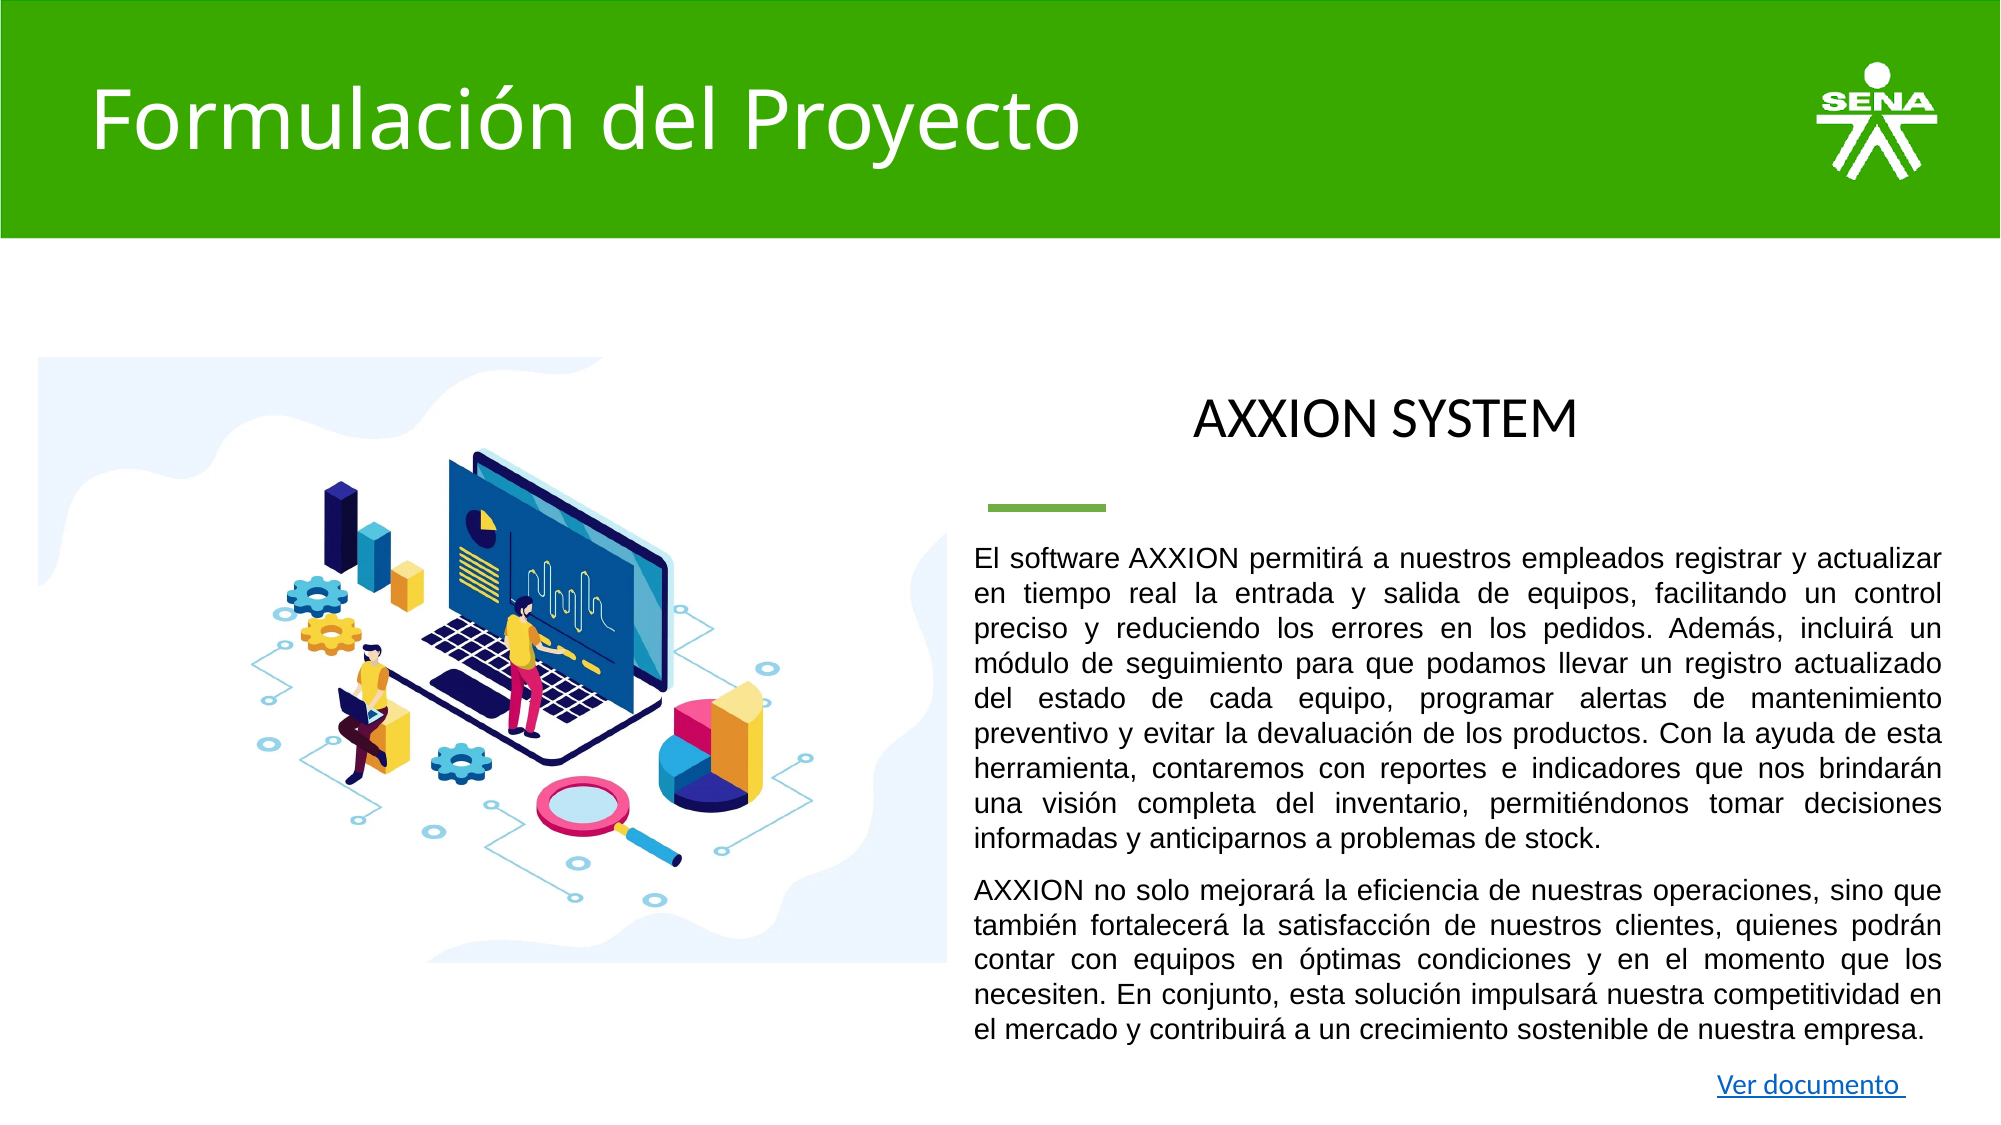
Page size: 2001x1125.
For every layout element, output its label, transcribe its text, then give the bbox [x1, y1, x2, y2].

picture [0, 0, 2001, 1125]
text_box Ver documento [1702, 1050, 2000, 1125]
title Formulación del Proyecto [74, 54, 1758, 192]
text_box AXXION SYSTEM [1137, 371, 1636, 457]
text_box El software AXXION permitirá a nuestros empleados registrar y actualizar en tiempo real la entrada y salida de equipos, facilitando un control preciso y reduciendo los errores en los pedidos. Además, incluirá un módulo de seguimiento para que podamos llevar un registro actualizado del estado de cada equipo, programar alertas de mantenimiento preventivo y evitar la devaluación de los productos. Con la ayuda de esta herramienta, contaremos con reportes e indicadores que nos brindarán una visión completa del inventario, permitiéndonos tomar decisiones informadas y anticiparnos a problemas de stock. AXXION no solo mejorará la eficiencia de nuestras operaciones, sino que también fortalecerá la satisfacción de nuestros clientes, quienes podrán contar con equipos en óptimas condiciones y en el momento que los necesiten. En conjunto, esta solución impulsará nuestra competitividad en el mercado y contribuirá a un crecimiento sostenible de nuestra empresa. [958, 531, 1959, 1125]
